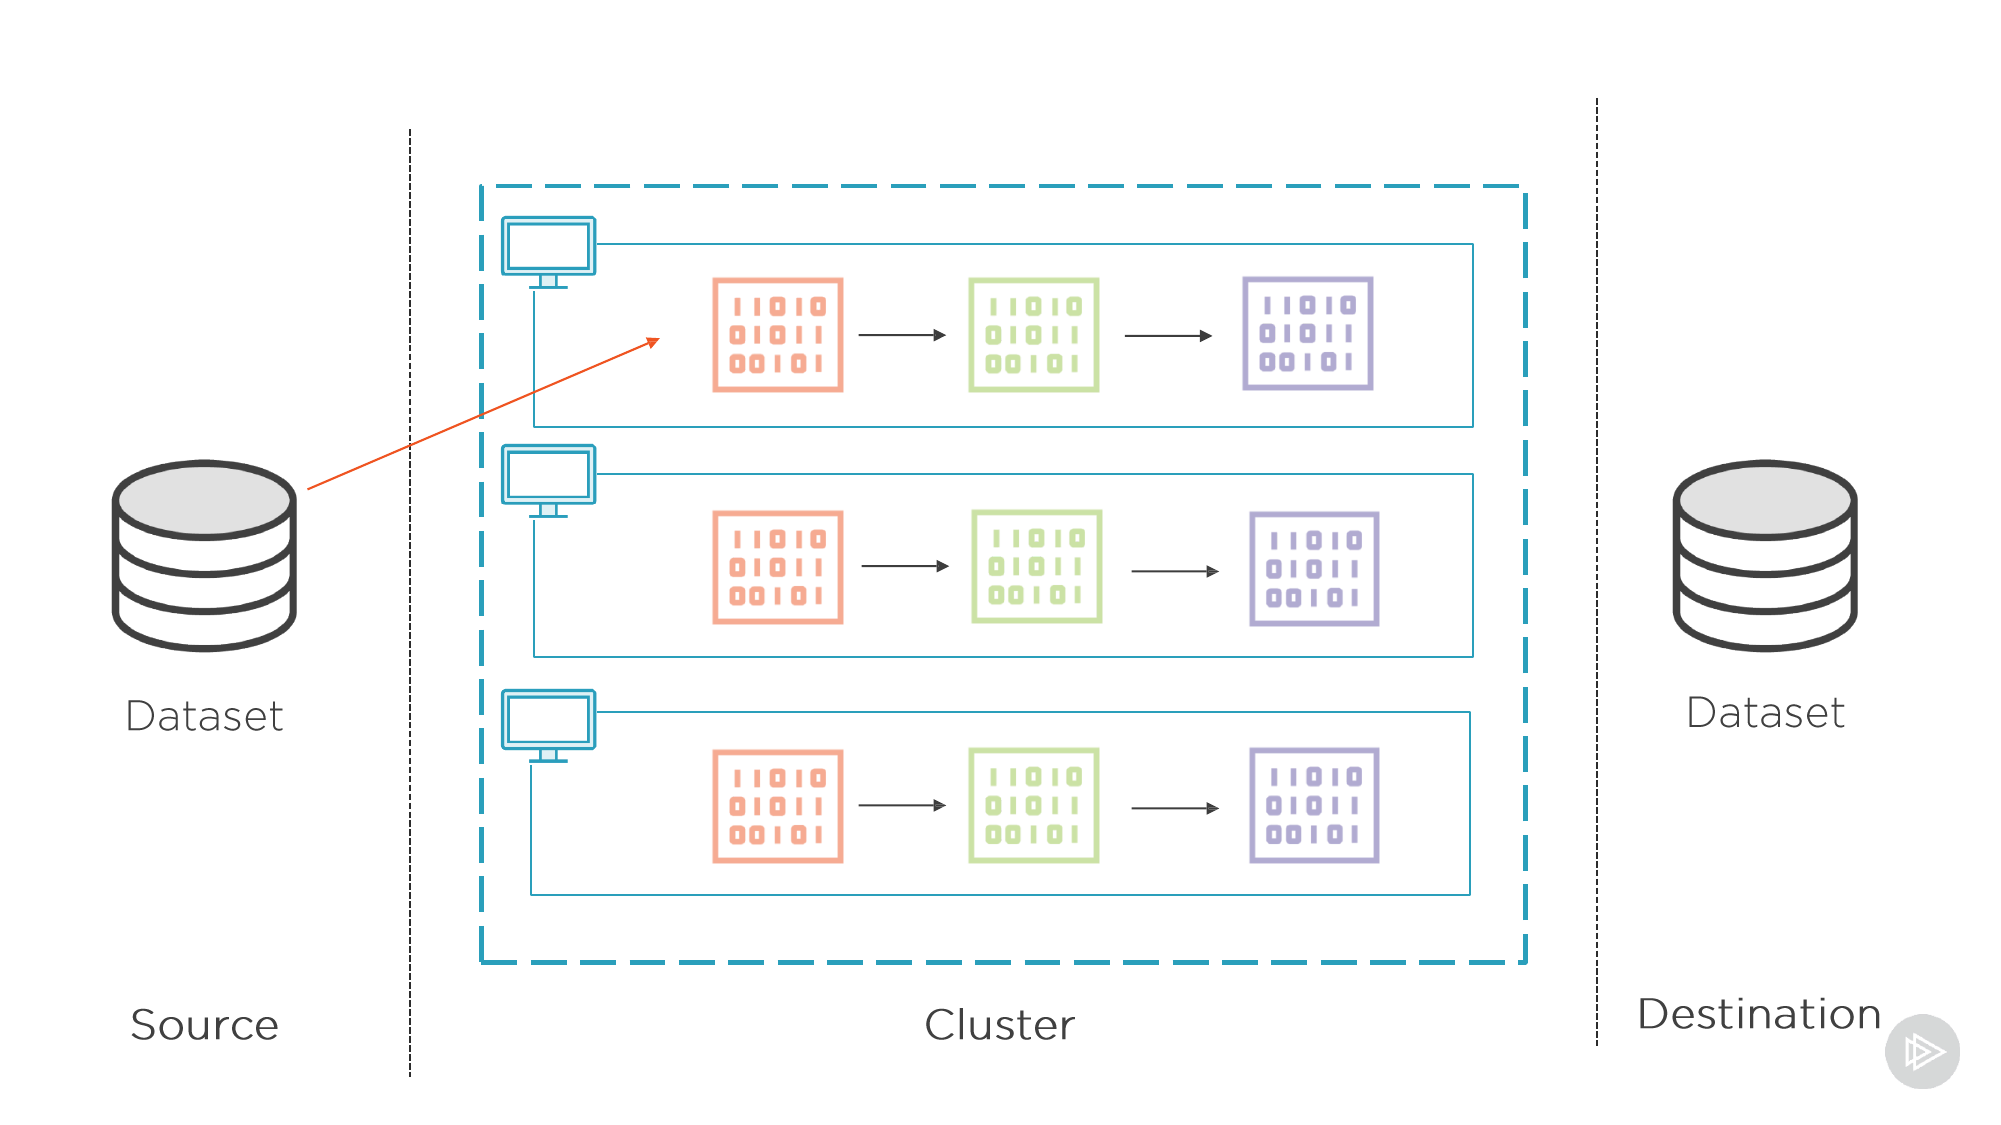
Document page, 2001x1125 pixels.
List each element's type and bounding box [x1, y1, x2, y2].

picture [1636, 987, 1960, 1089]
picture [123, 689, 308, 740]
picture [923, 998, 1099, 1050]
picture [111, 459, 297, 654]
picture [1685, 685, 1869, 737]
text_box [307, 417, 473, 491]
text_box [478, 183, 1528, 965]
picture [1671, 459, 1858, 654]
picture [129, 998, 305, 1050]
